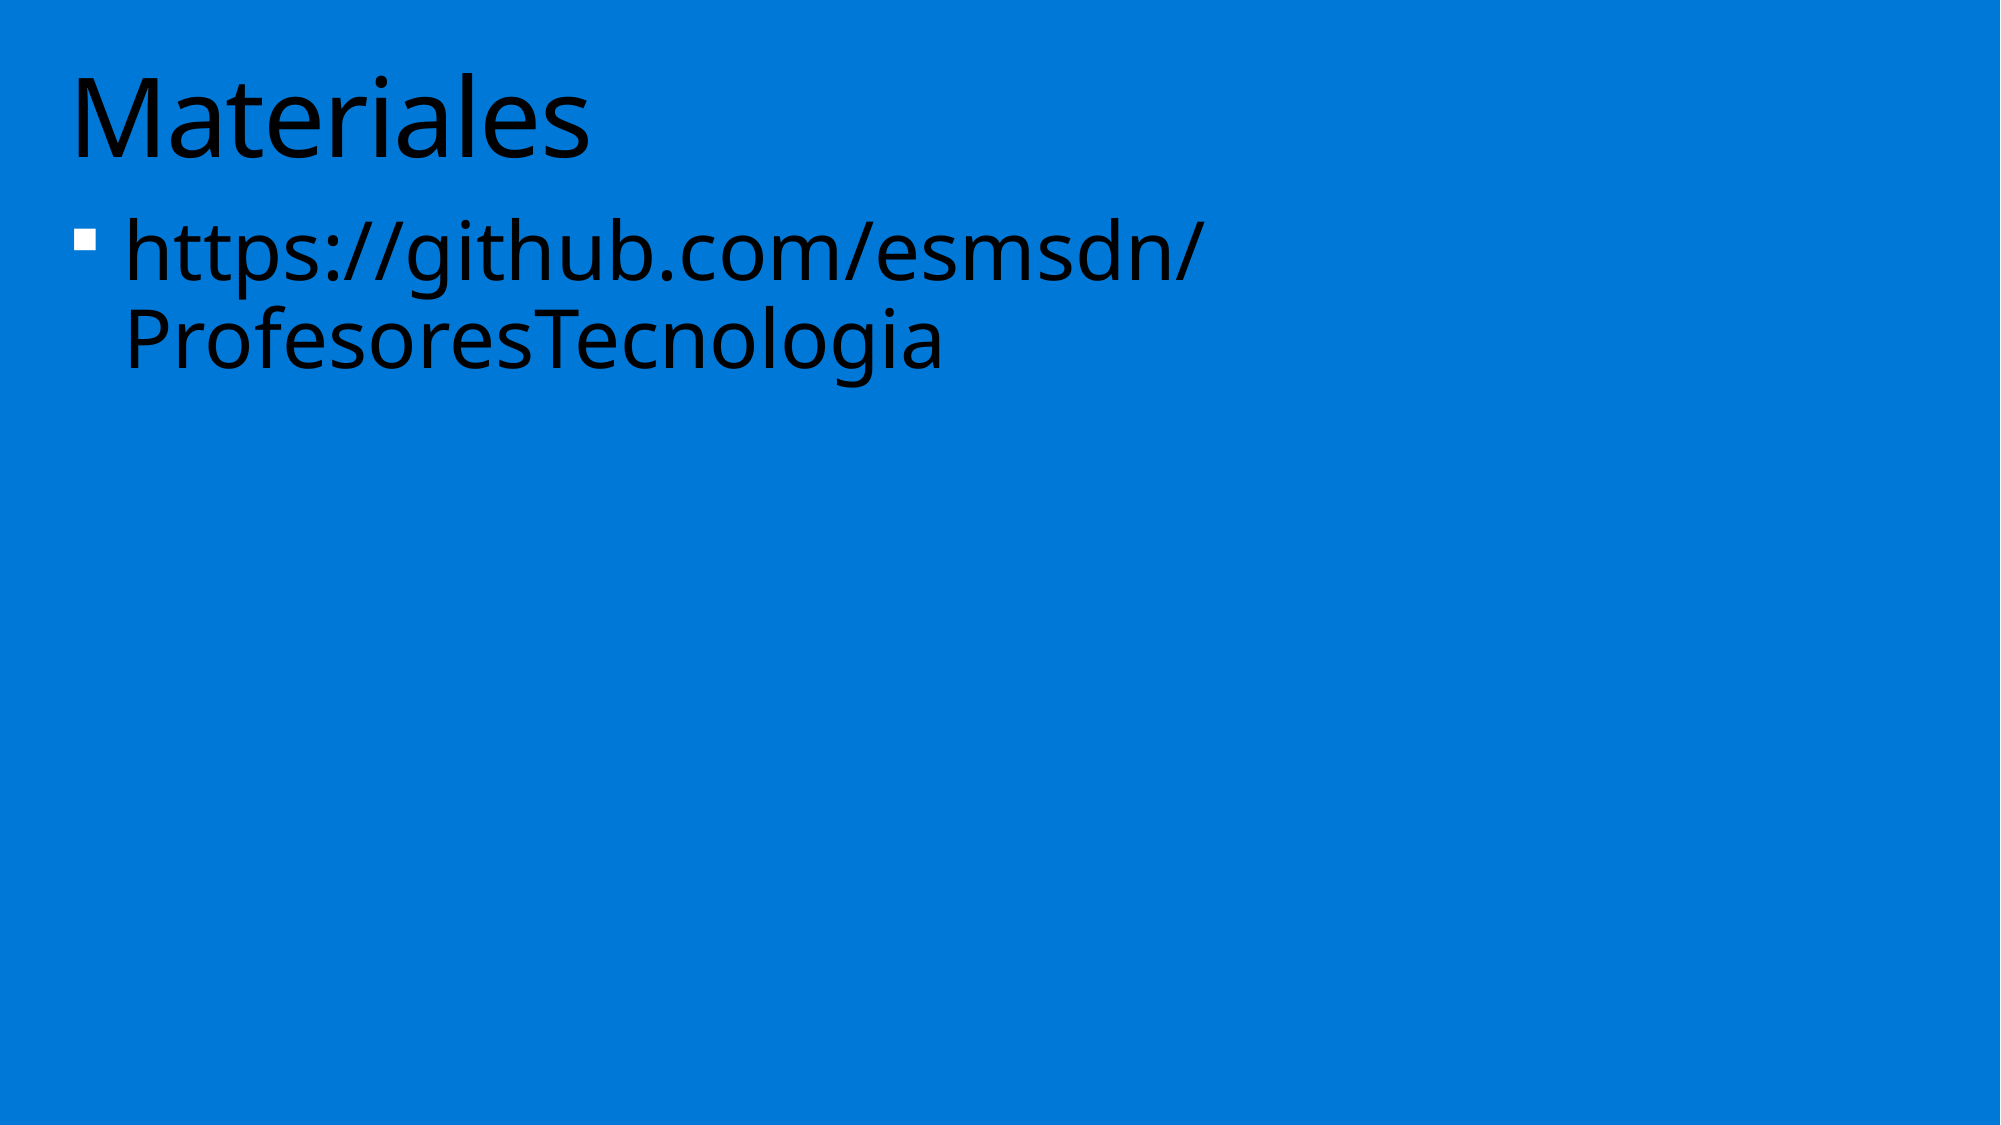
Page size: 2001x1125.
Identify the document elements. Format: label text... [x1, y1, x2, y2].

list https://github.com/esmsdn/ProfesoresTecnologia [44, 196, 1956, 315]
title Materiales [44, 47, 1957, 196]
